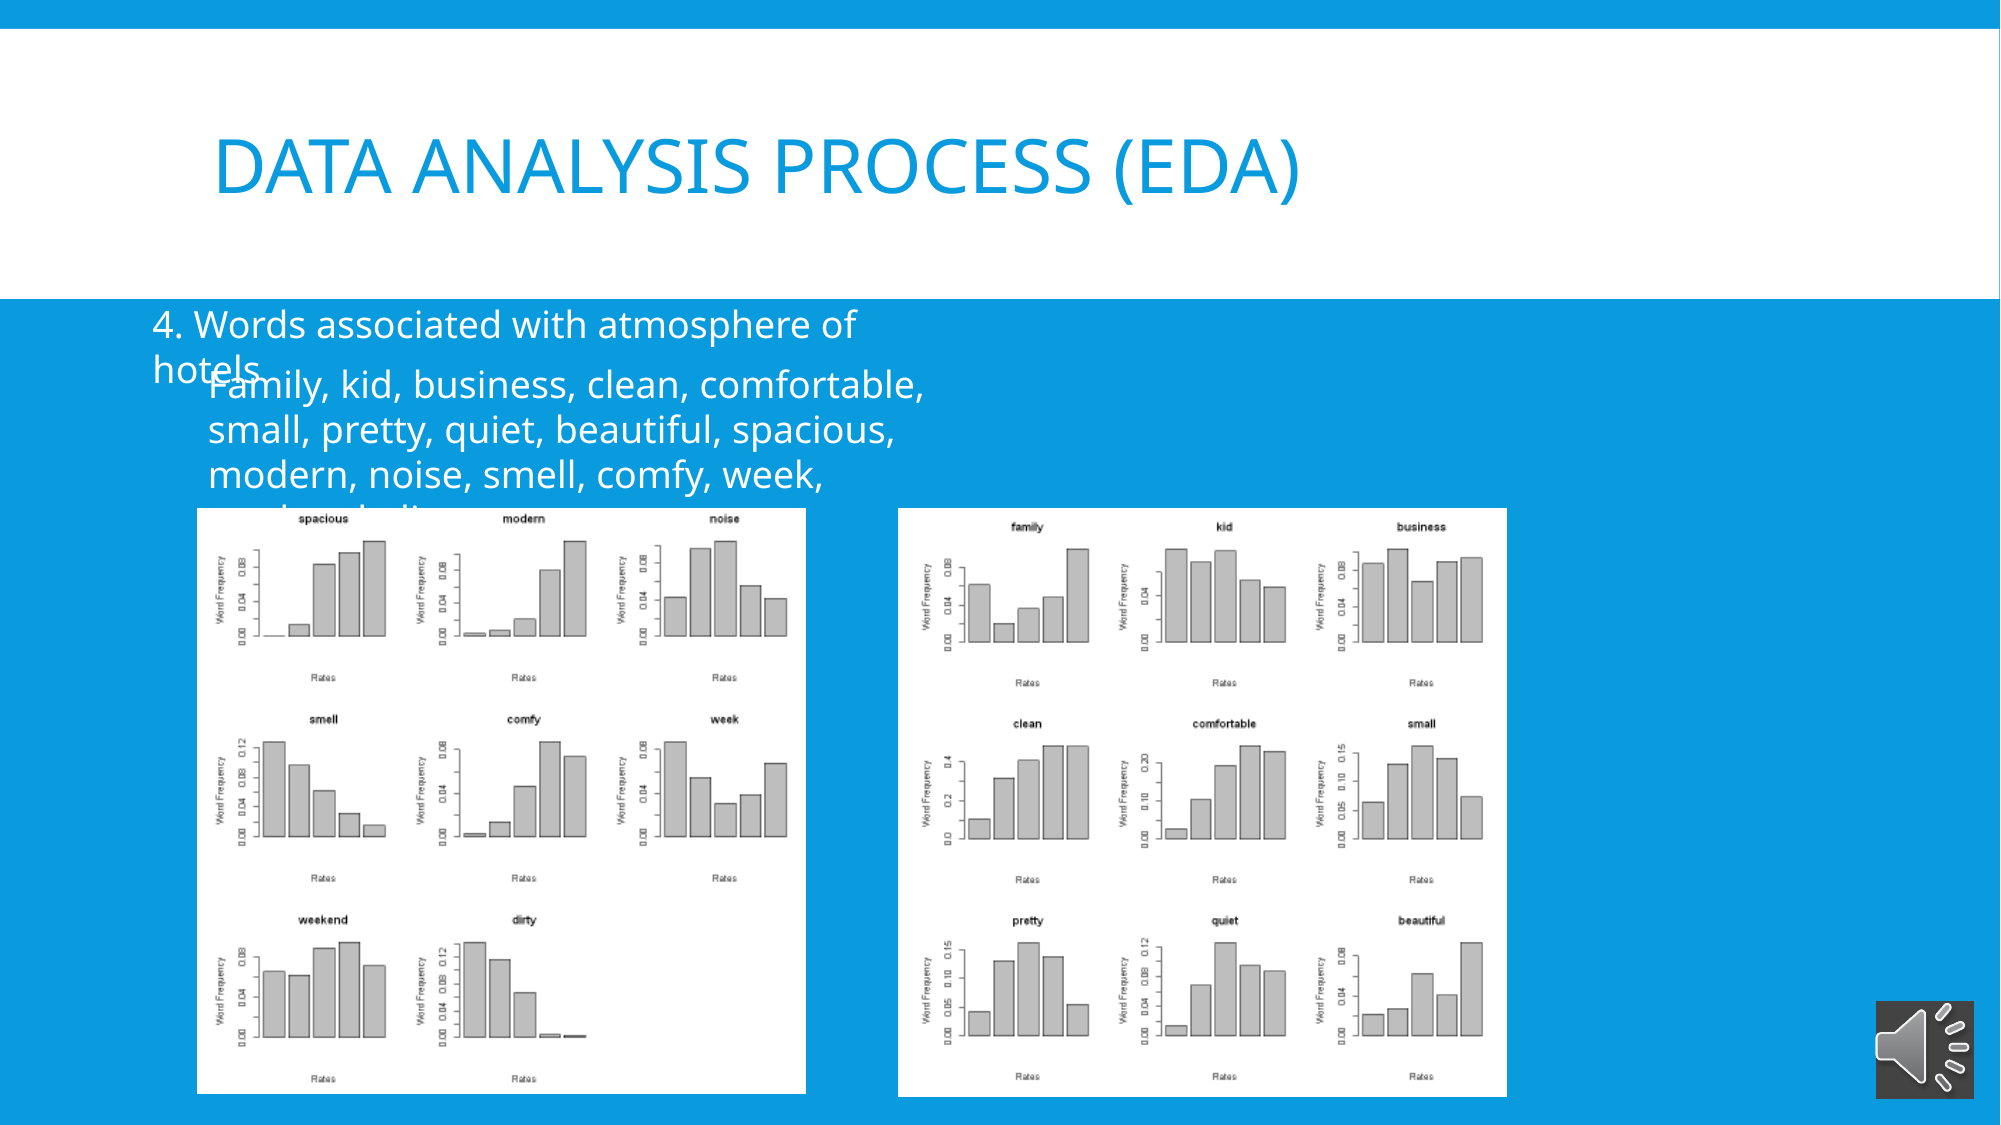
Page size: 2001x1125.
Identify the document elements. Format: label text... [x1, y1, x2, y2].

picture [899, 509, 1506, 1096]
picture [1876, 1002, 1973, 1098]
picture [198, 507, 805, 1093]
title Data Analysis Process (EDA) [197, 46, 1803, 295]
text_box 4. Words associated with atmosphere of hotels [137, 294, 932, 399]
text_box Family, kid, business, clean, comfortable, small, pretty, quiet, beautiful, spacious, modern, noise, smell, comfy, week, weekend, dirty [193, 353, 1002, 549]
